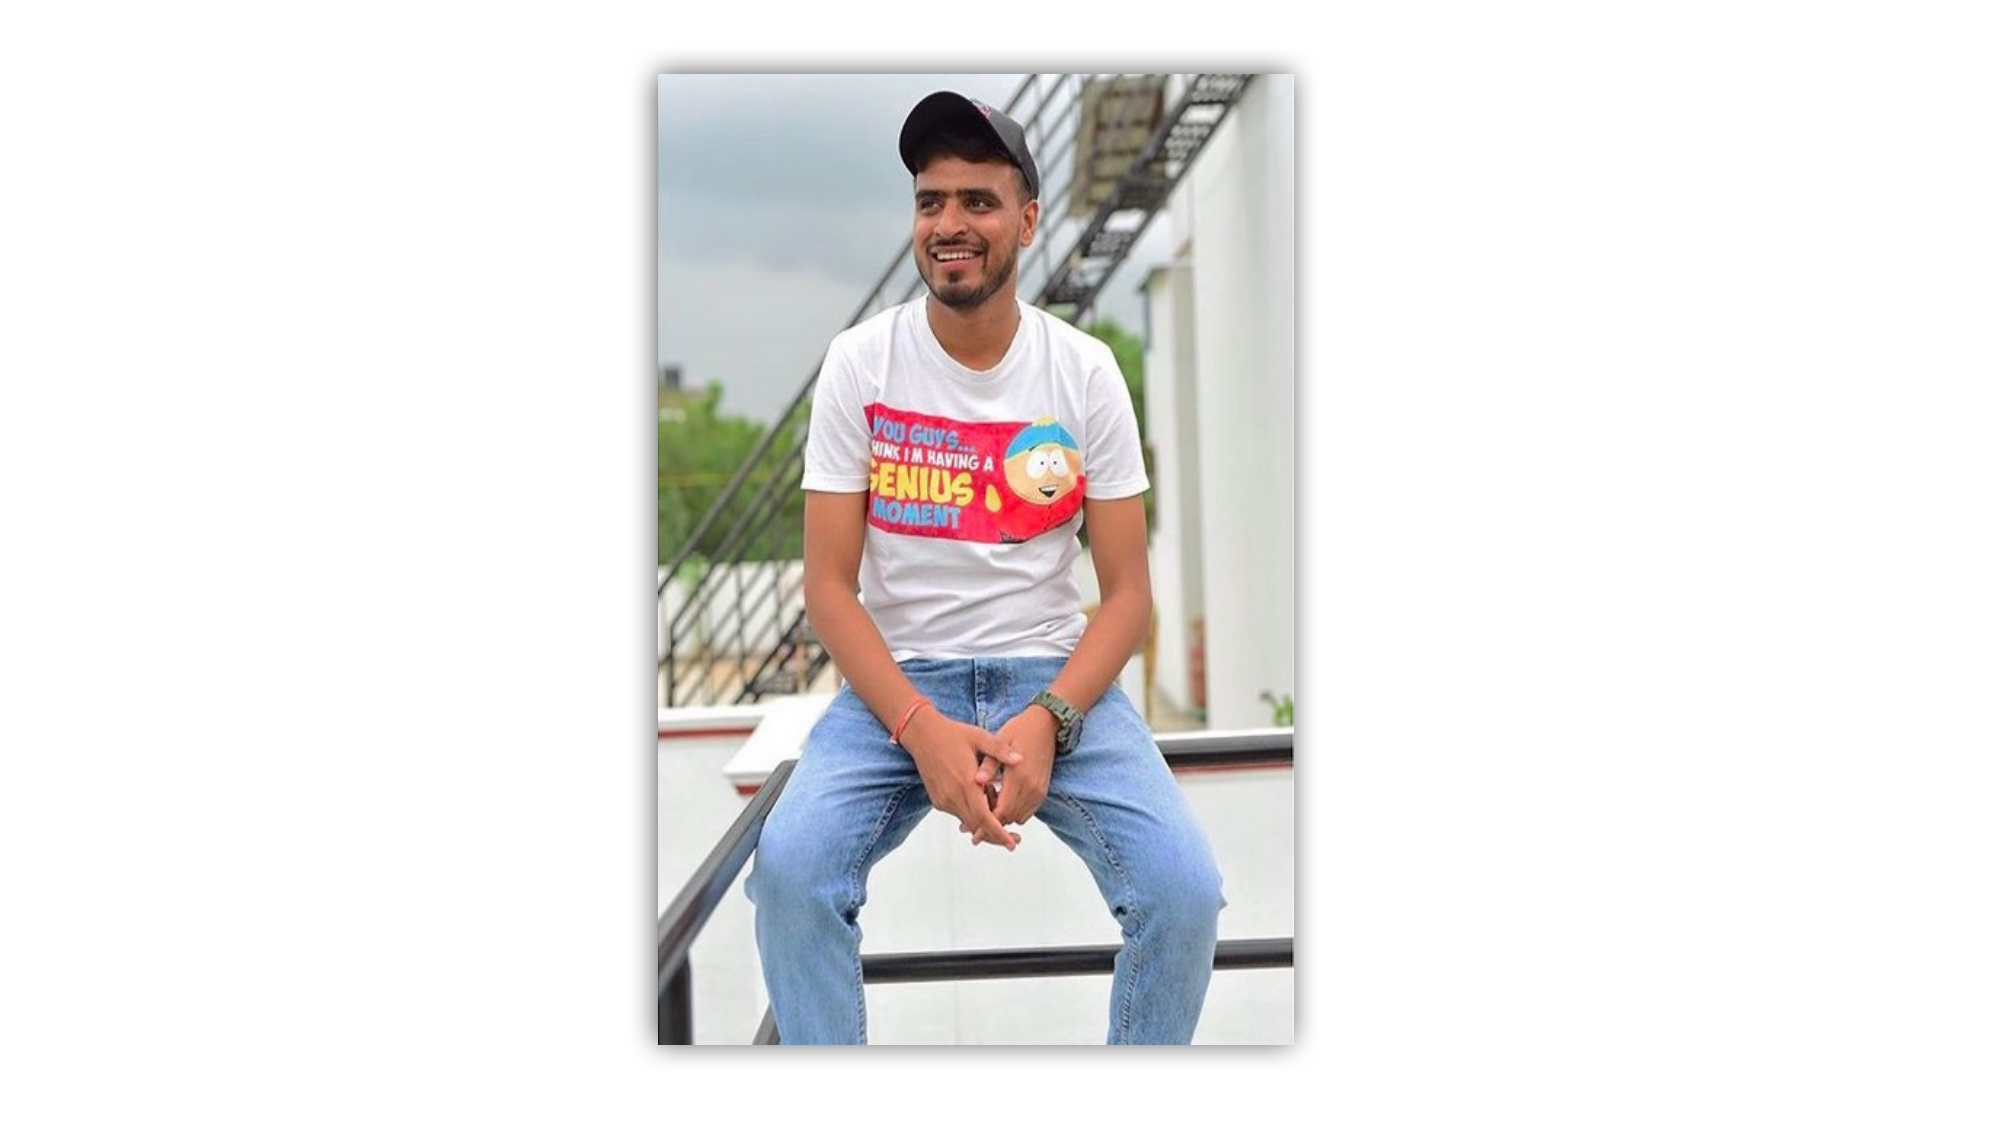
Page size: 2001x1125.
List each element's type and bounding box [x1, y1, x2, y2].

picture [658, 74, 1294, 1045]
